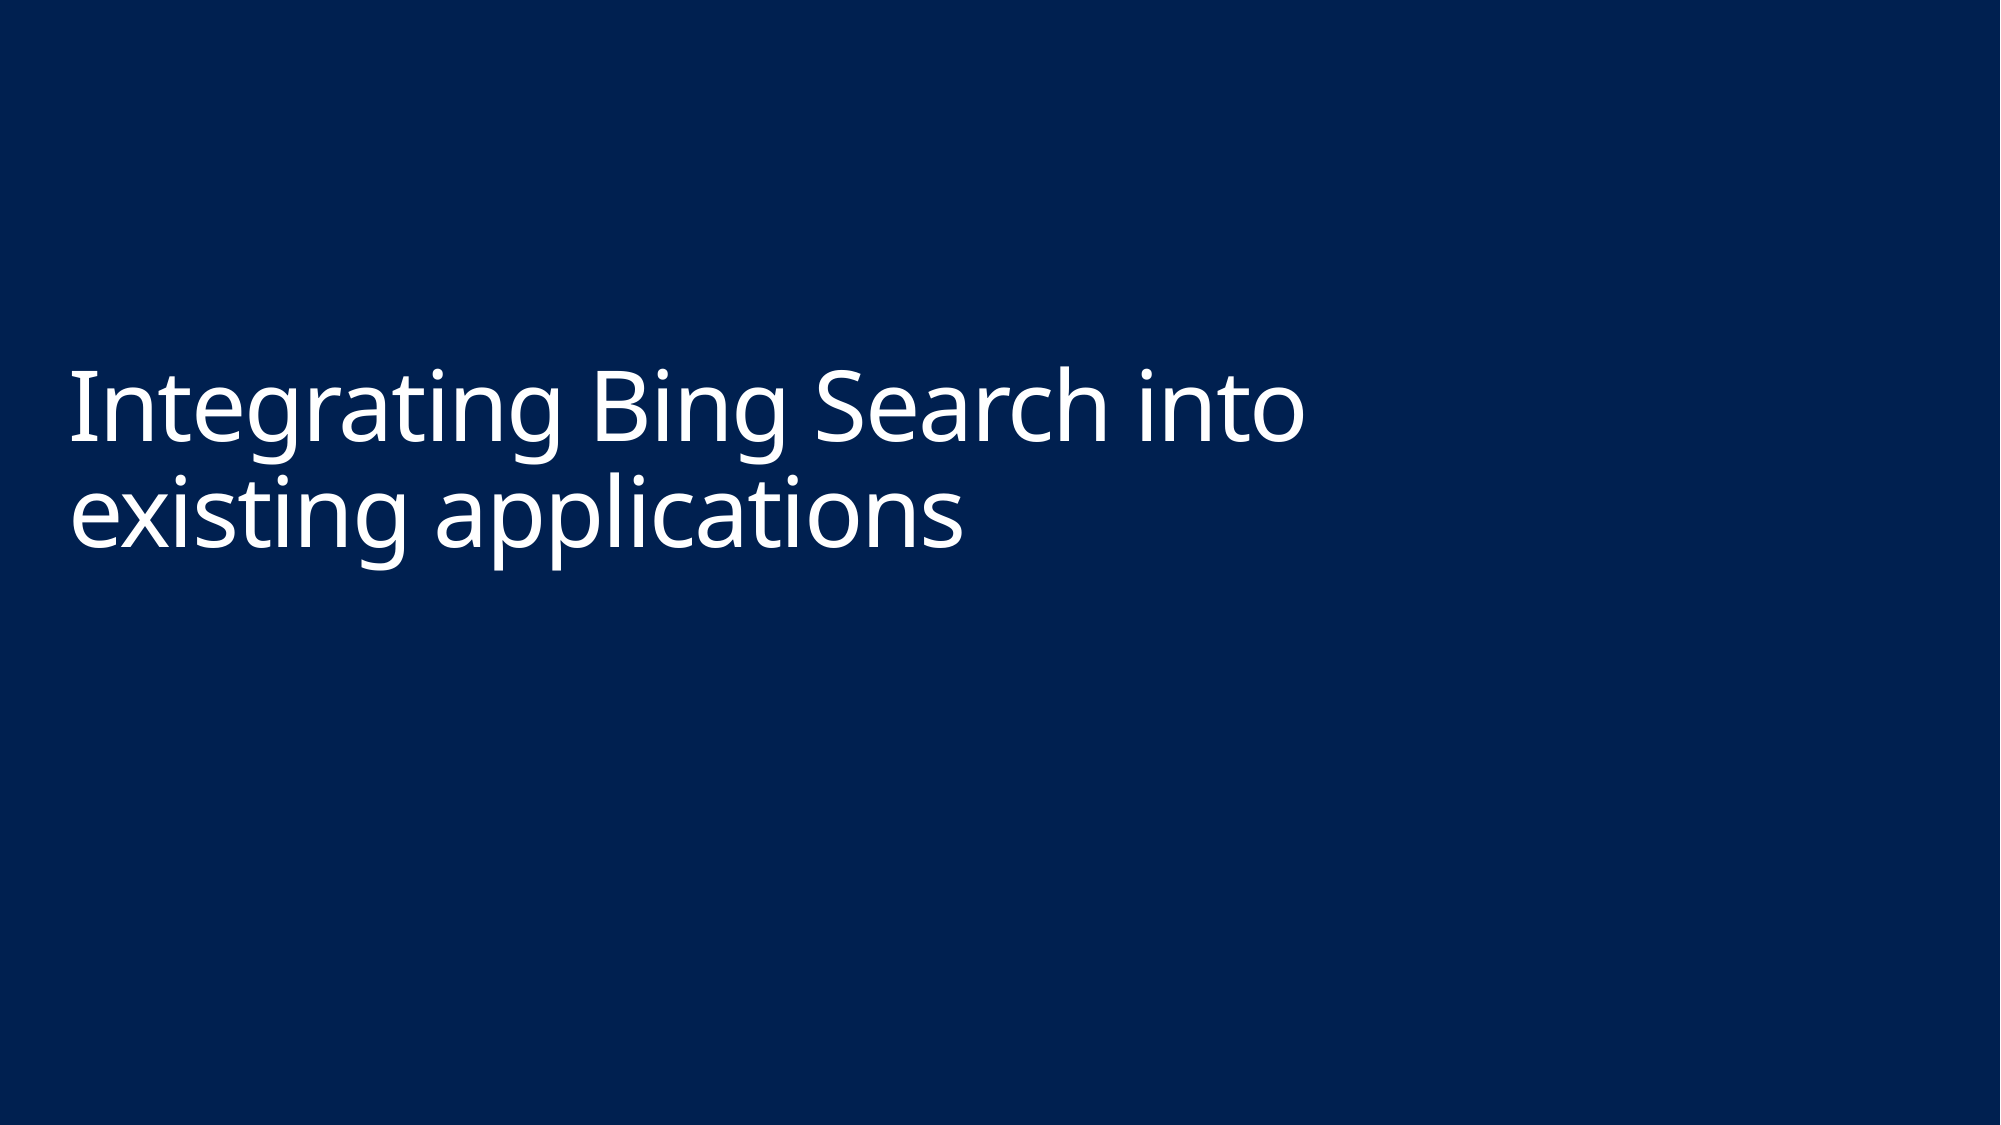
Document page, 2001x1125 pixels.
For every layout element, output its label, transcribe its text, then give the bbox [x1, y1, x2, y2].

title Integrating Bing Search into existing applications [44, 341, 1515, 636]
